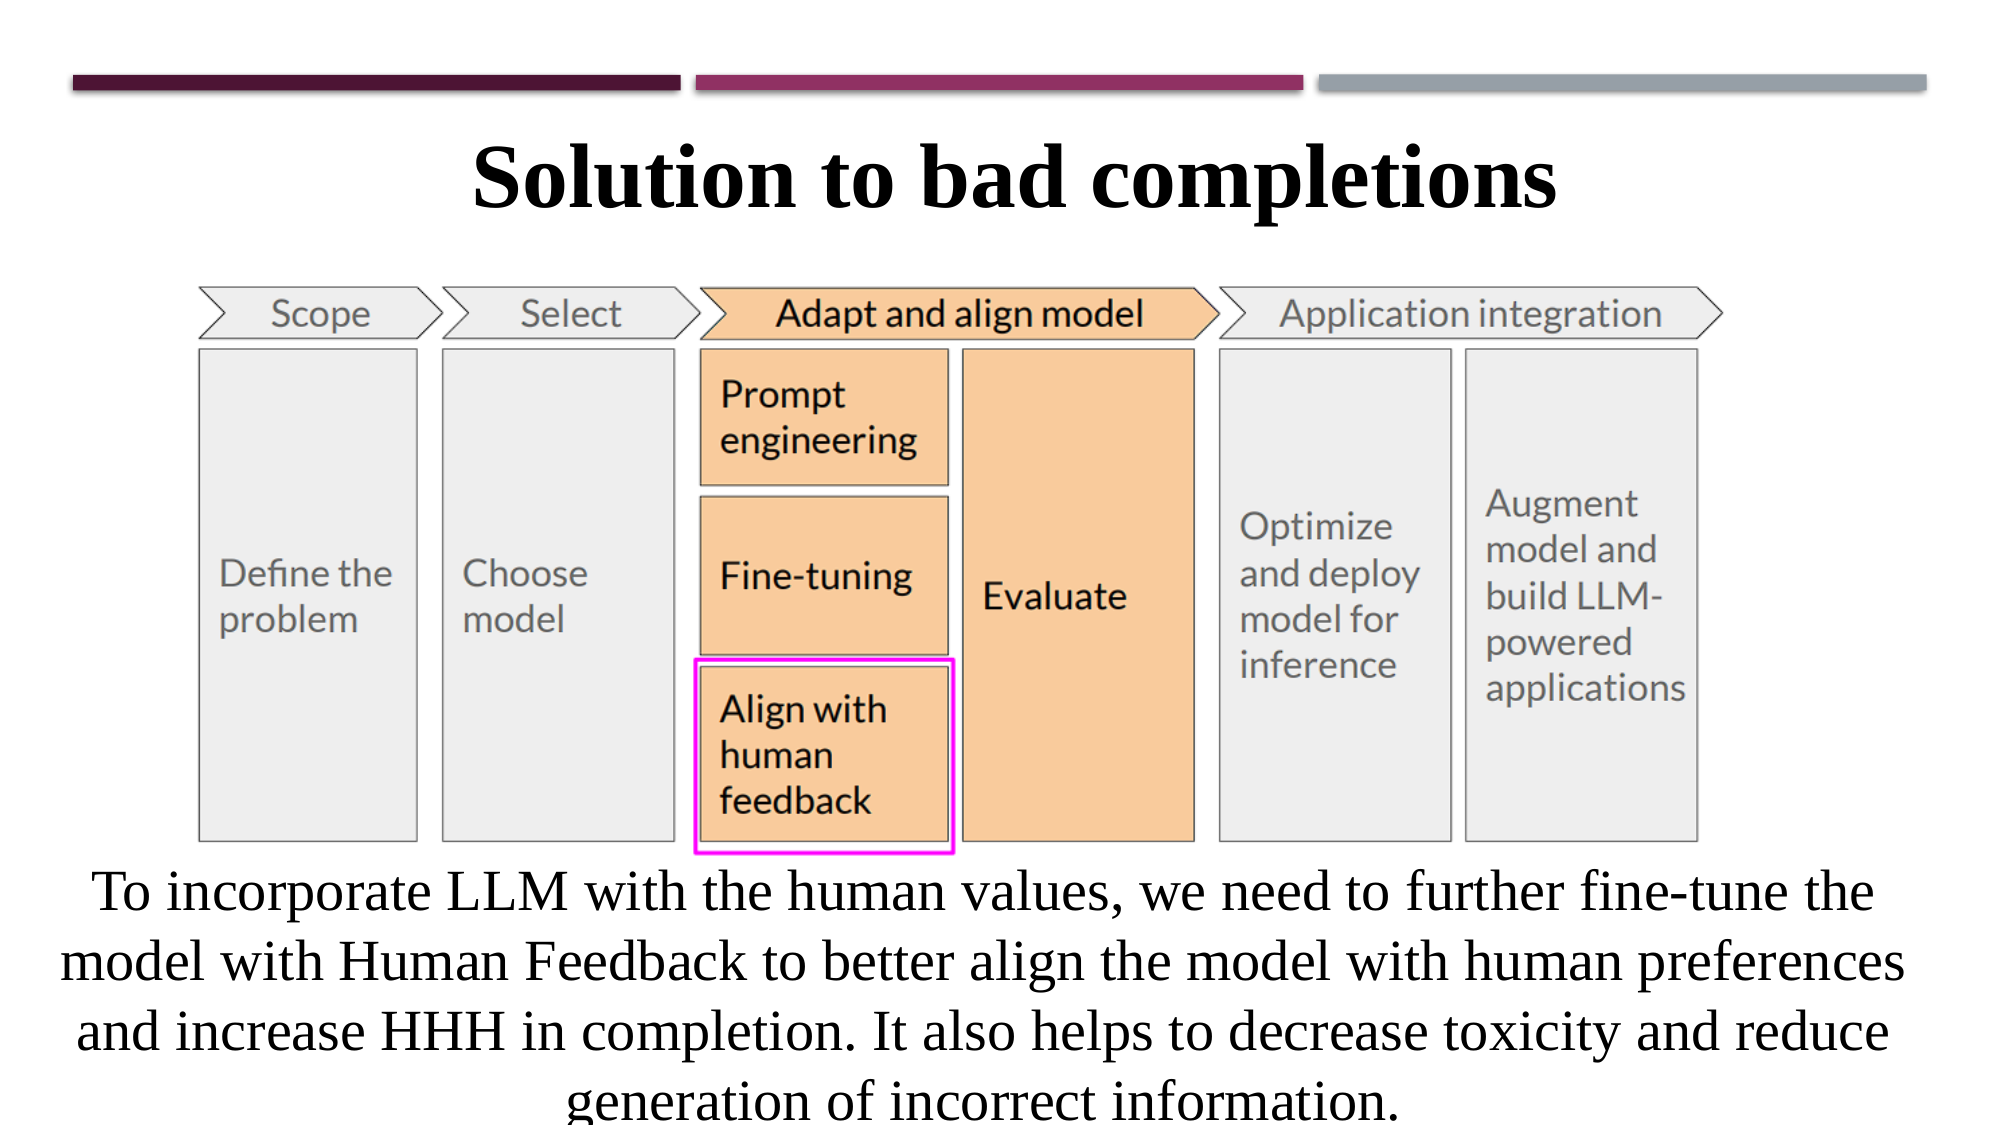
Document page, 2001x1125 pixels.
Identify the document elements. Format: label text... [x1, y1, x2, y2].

picture [136, 217, 1809, 932]
text_box [137, 943, 1778, 949]
text_box [137, 1036, 1778, 1064]
text_box To incorporate LLM with the human values, we need to further fine-tune the model with Human Feedback to better align the model with human preferences and increase HHH in completion. It also helps to decrease toxicity and reduce generation of incorrect information. [0, 949, 1968, 1036]
text_box Solution to bad completions [0, 101, 2000, 242]
